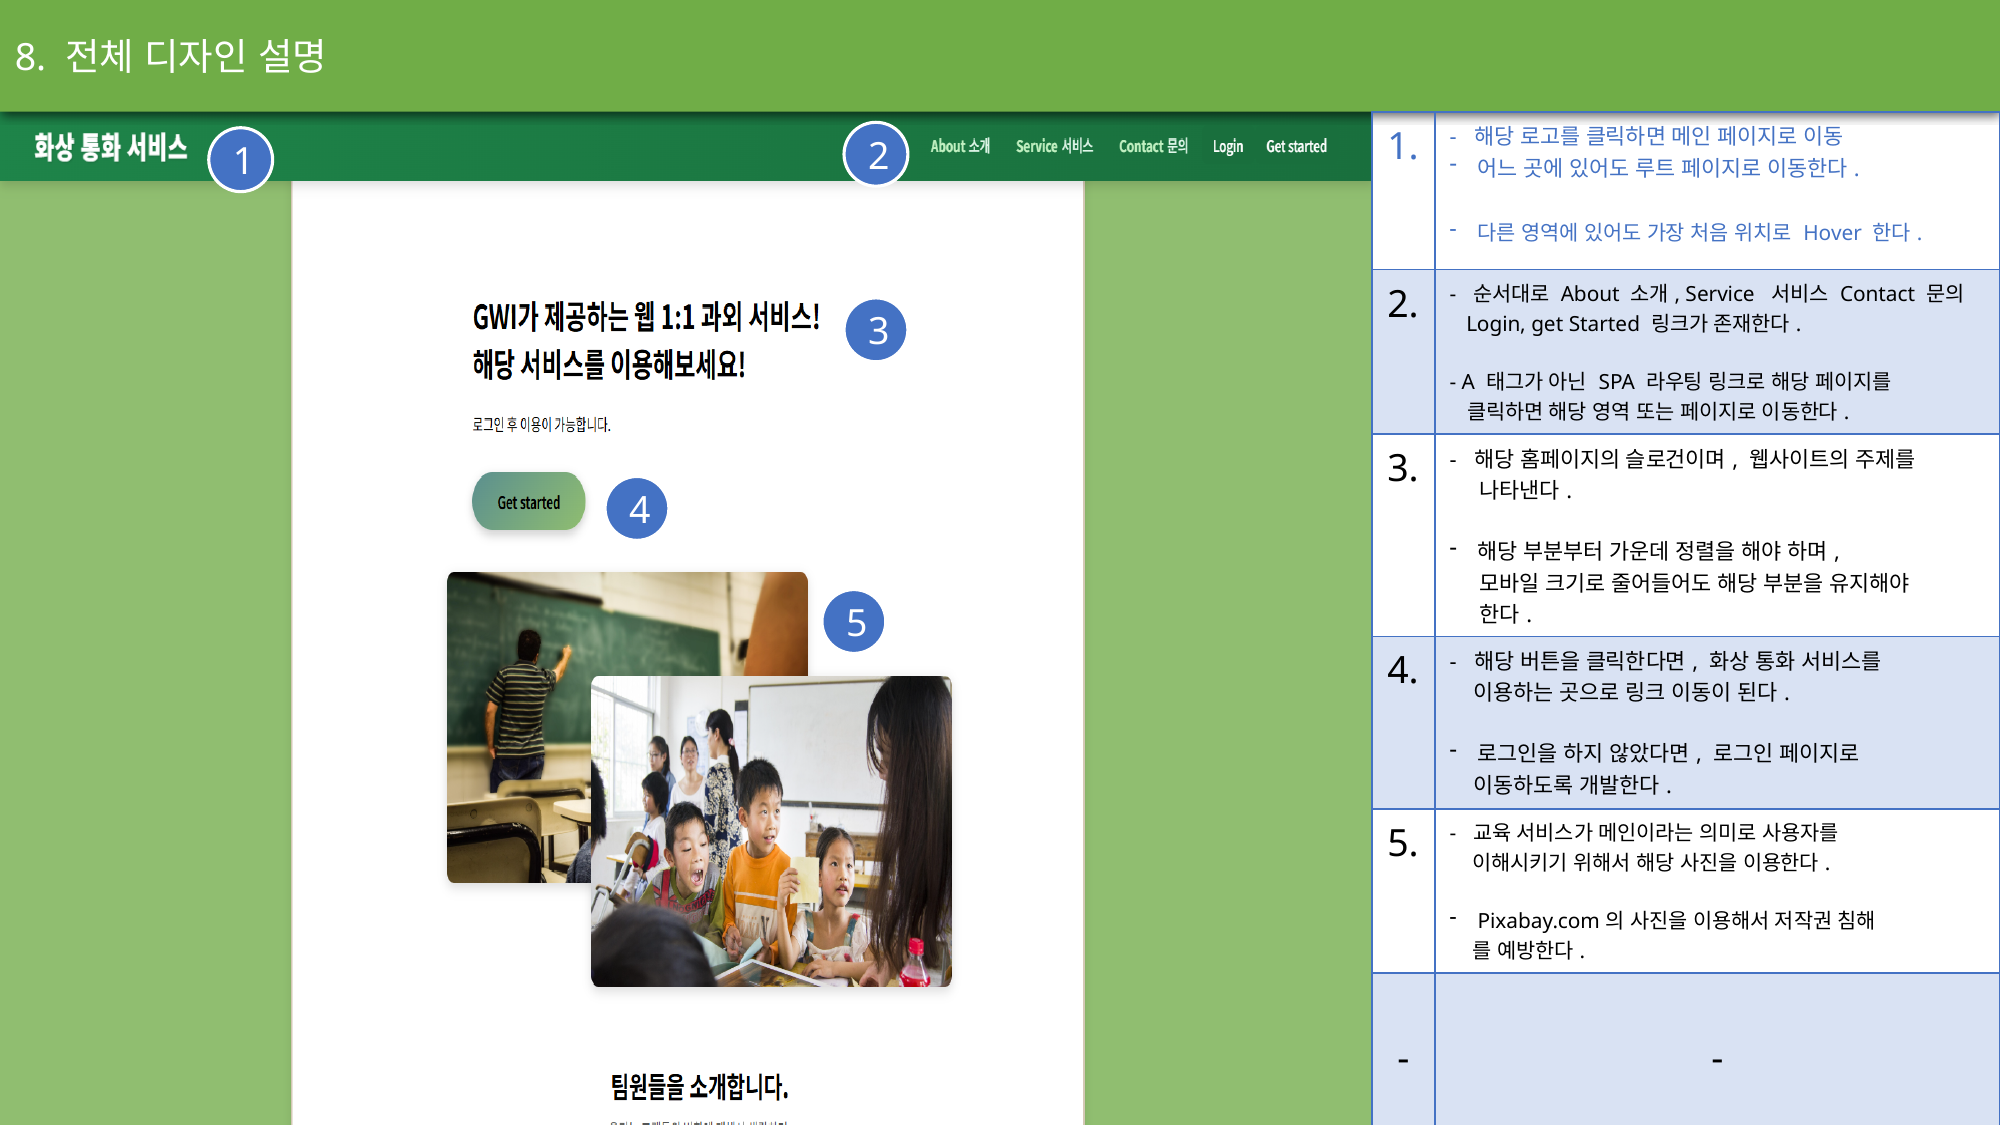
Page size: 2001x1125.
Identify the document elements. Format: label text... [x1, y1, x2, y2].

table_header 1. [1373, 113, 1434, 269]
table_cell 4. [1373, 637, 1434, 808]
table_cell - 해당 홈페이지의 슬로건이며, 웹사이트의 주제를 나타낸다. 해당 부분부터 가운데 정렬을 해야 하며, 모바일 크기로 줄어들어도 해당 부분을 유지해야 한다. [1436, 435, 1999, 636]
table_cell - 순서대로 About 소개, Service 서비스 Contact 문의 Login, get Started 링크가 존재한다. - A 태그가 아닌 SPA 라우팅 링크로 해당 페이지를 클릭하면 해당 영역 또는 페이지로 이동한다. [1436, 270, 1999, 433]
text_box 8. 전체 디자인 설명 [0, 0, 2000, 111]
table_cell - 해당 버튼을 클릭한다면, 화상 통화 서비스를 이용하는 곳으로 링크 이동이 된다. 로그인을 하지 않았다면, 로그인 페이지로 이동하도록 개발한다. [1436, 637, 1999, 808]
table_cell 5. [1373, 810, 1434, 972]
picture [0, 111, 1373, 1125]
table_cell 3. [1373, 435, 1434, 636]
table_cell - 교육 서비스가 메인이라는 의미로 사용자를 이해시키기 위해서 해당 사진을 이용한다. Pixabay.com의 사진을 이용해서 저작권 침해 를 예방한다. [1436, 810, 1999, 972]
table_cell - [1436, 974, 1999, 1125]
table_cell - [1373, 974, 1434, 1125]
table_header - 해당 로고를 클릭하면 메인 페이지로 이동 어느 곳에 있어도 루트 페이지로 이동한다. 다른 영역에 있어도 가장 처음 위치로 Hover 한다. [1436, 113, 1999, 269]
table_cell 2. [1373, 270, 1434, 433]
